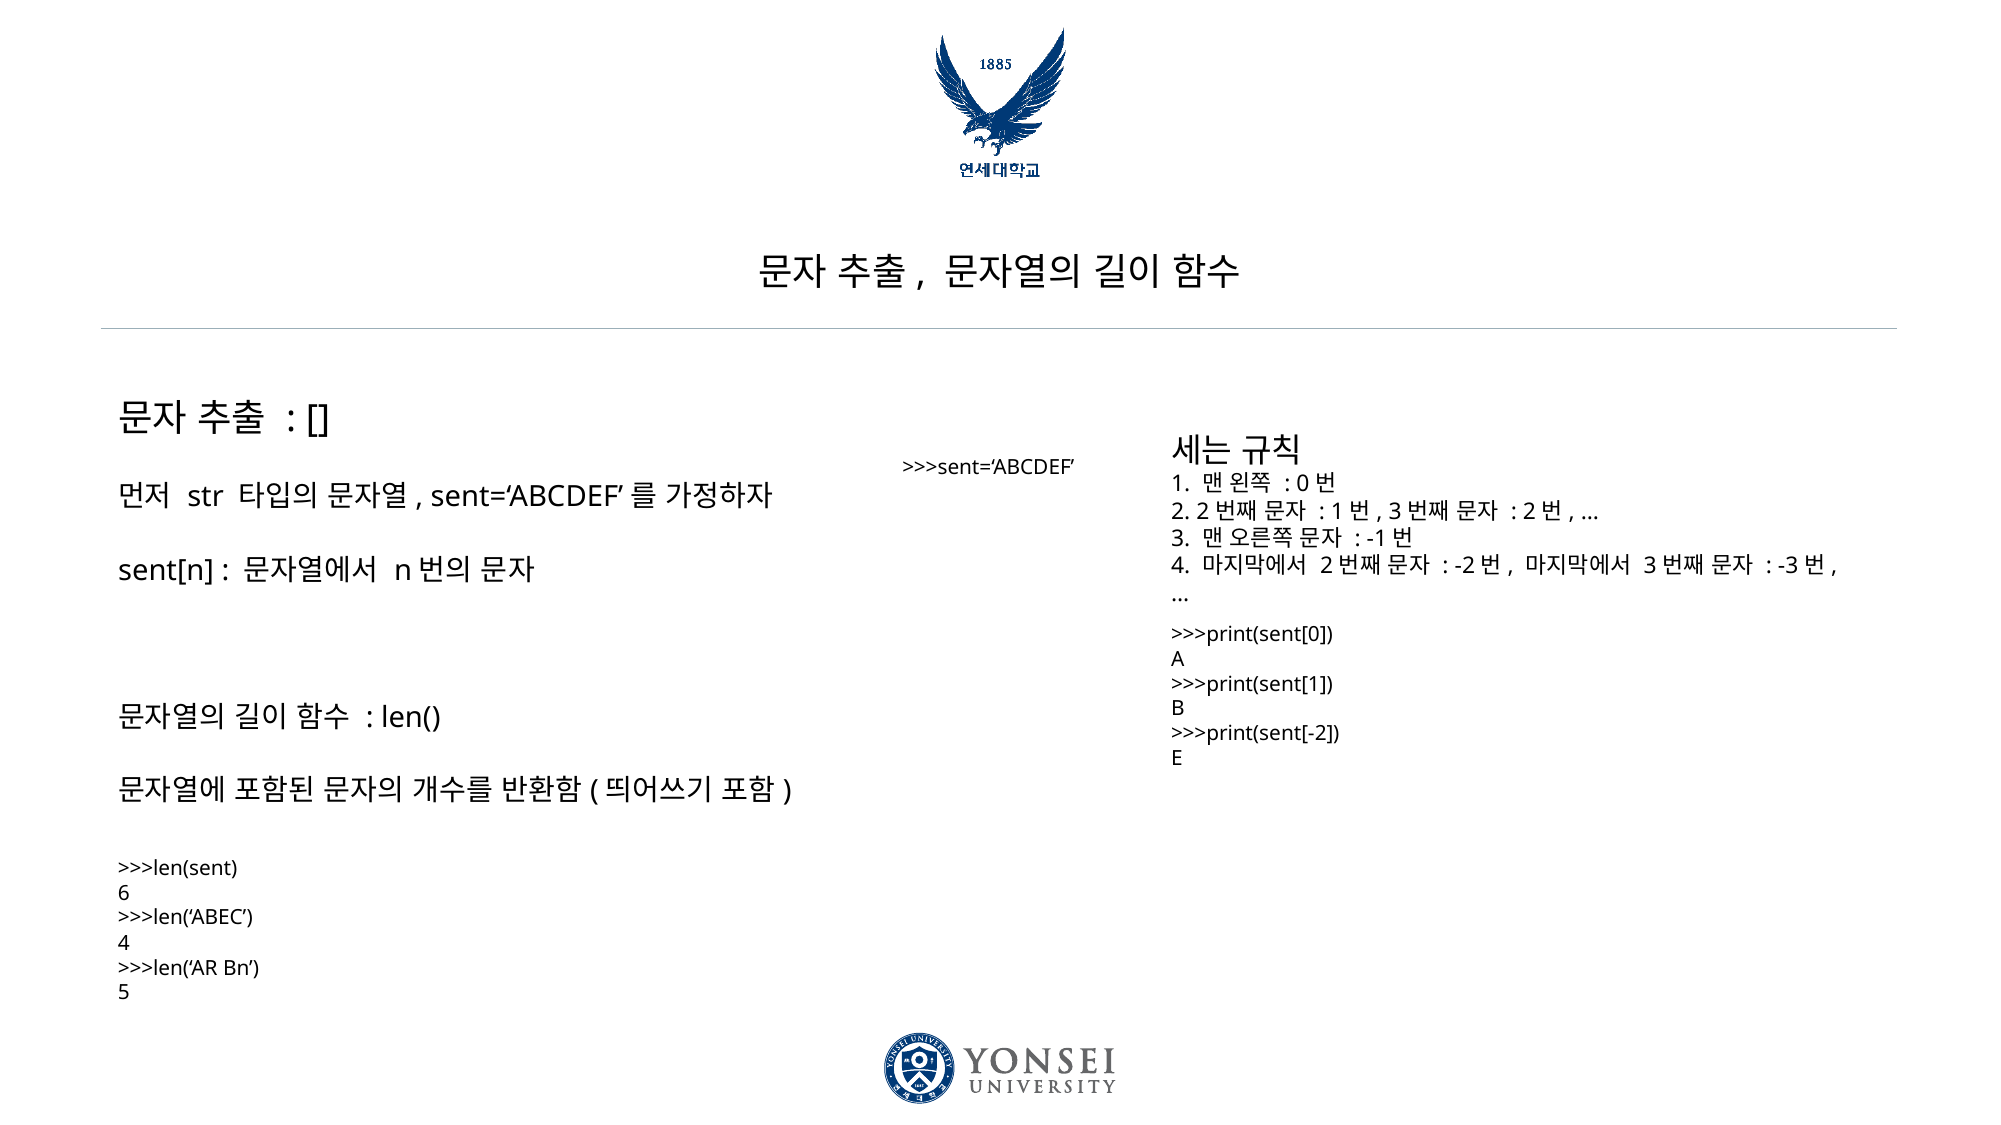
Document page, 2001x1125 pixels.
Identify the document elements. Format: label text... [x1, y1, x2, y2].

list 문자 추출 : [] 먼저 str 타입의 문자열, sent=‘ABCDEF’를 가정하자 sent[n] : 문자열에서 n번의 문자 문자열의 길이 함수 : len() 문자열에 포함된 문자의 개수를 반환함(띄어쓰기 포함) [103, 364, 1897, 1003]
title 문자 추출, 문자열의 길이 함수 [103, 218, 1897, 328]
picture [904, 6, 1096, 198]
text_box >>>print(sent[0]) A >>>print(sent[1]) B >>>print(sent[-2]) E [1156, 614, 1647, 778]
text_box >>>len(sent) 6 >>>len(‘ABEC’) 4 >>>len(‘AR Bn’) 5 [103, 846, 627, 1012]
text_box >>>sent=‘ABCDEF’ [887, 446, 1156, 486]
text_box 세는 규칙 1. 맨 왼쪽 : 0번 2. 2번째 문자 : 1번, 3번째 문자 : 2번, … 3. 맨 오른쪽 문자 : -1번 4. 마지막에서 2번째 문자 : -2번, 마지막에서 3번째 문자 : -3번, … [1156, 421, 1865, 614]
